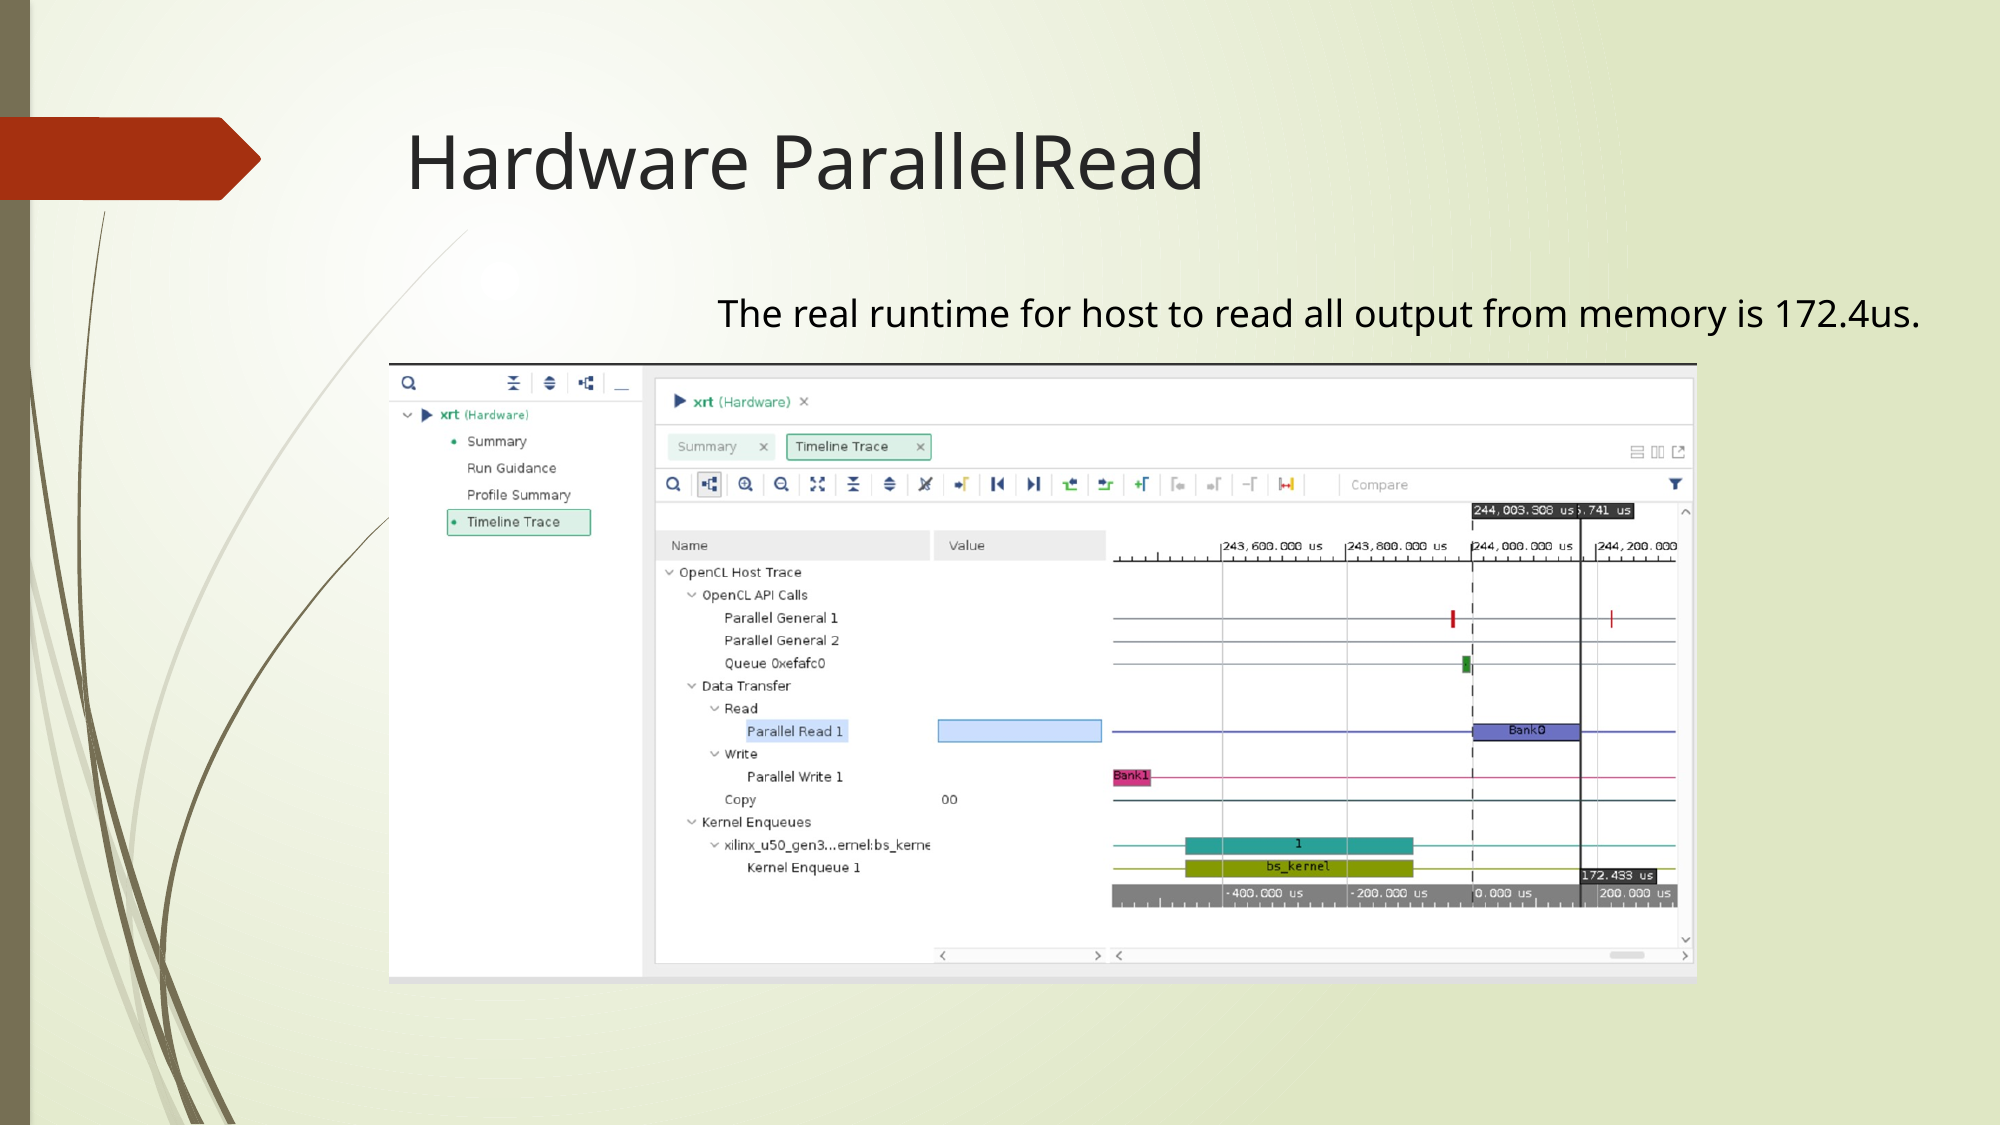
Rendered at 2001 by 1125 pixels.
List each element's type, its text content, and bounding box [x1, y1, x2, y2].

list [389, 363, 1698, 984]
title Hardware ParallelRead [390, 106, 1843, 229]
text_box The real runtime for host to read all output from memory is 172.4us. [702, 282, 1971, 343]
